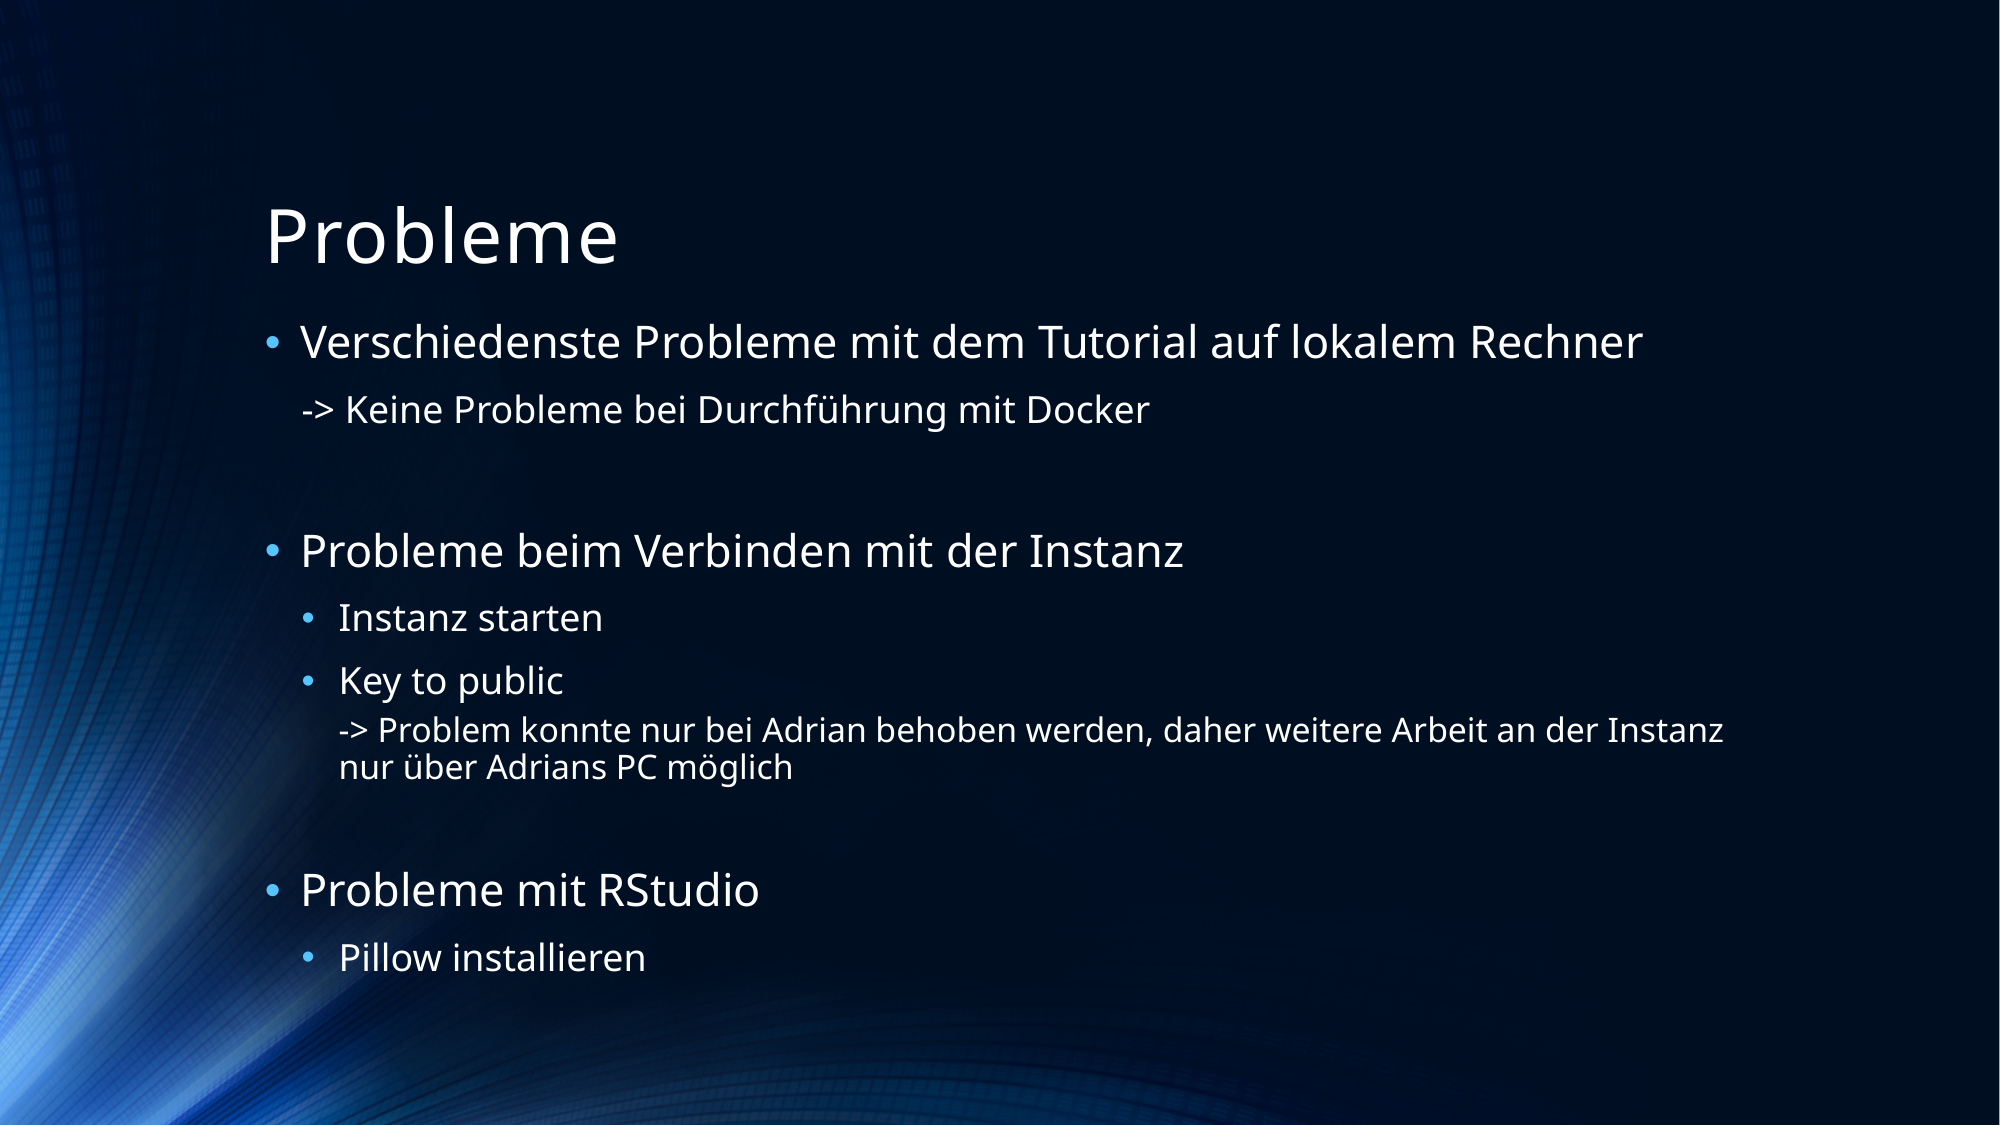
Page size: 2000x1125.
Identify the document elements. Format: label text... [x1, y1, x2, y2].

picture [0, 0, 2000, 1125]
title Probleme [249, 62, 1750, 288]
list Verschiedenste Probleme mit dem Tutorial auf lokalem Rechner -> Keine Probleme bei Durchführung mit Docker Probleme beim Verbinden mit der Instanz Instanz starten Key to public -> Problem konnte nur bei Adrian behoben werden, daher weitere Arbeit an der Instanz nur über Adrians PC möglich Probleme mit RStudio Pillow installieren [249, 312, 1749, 988]
